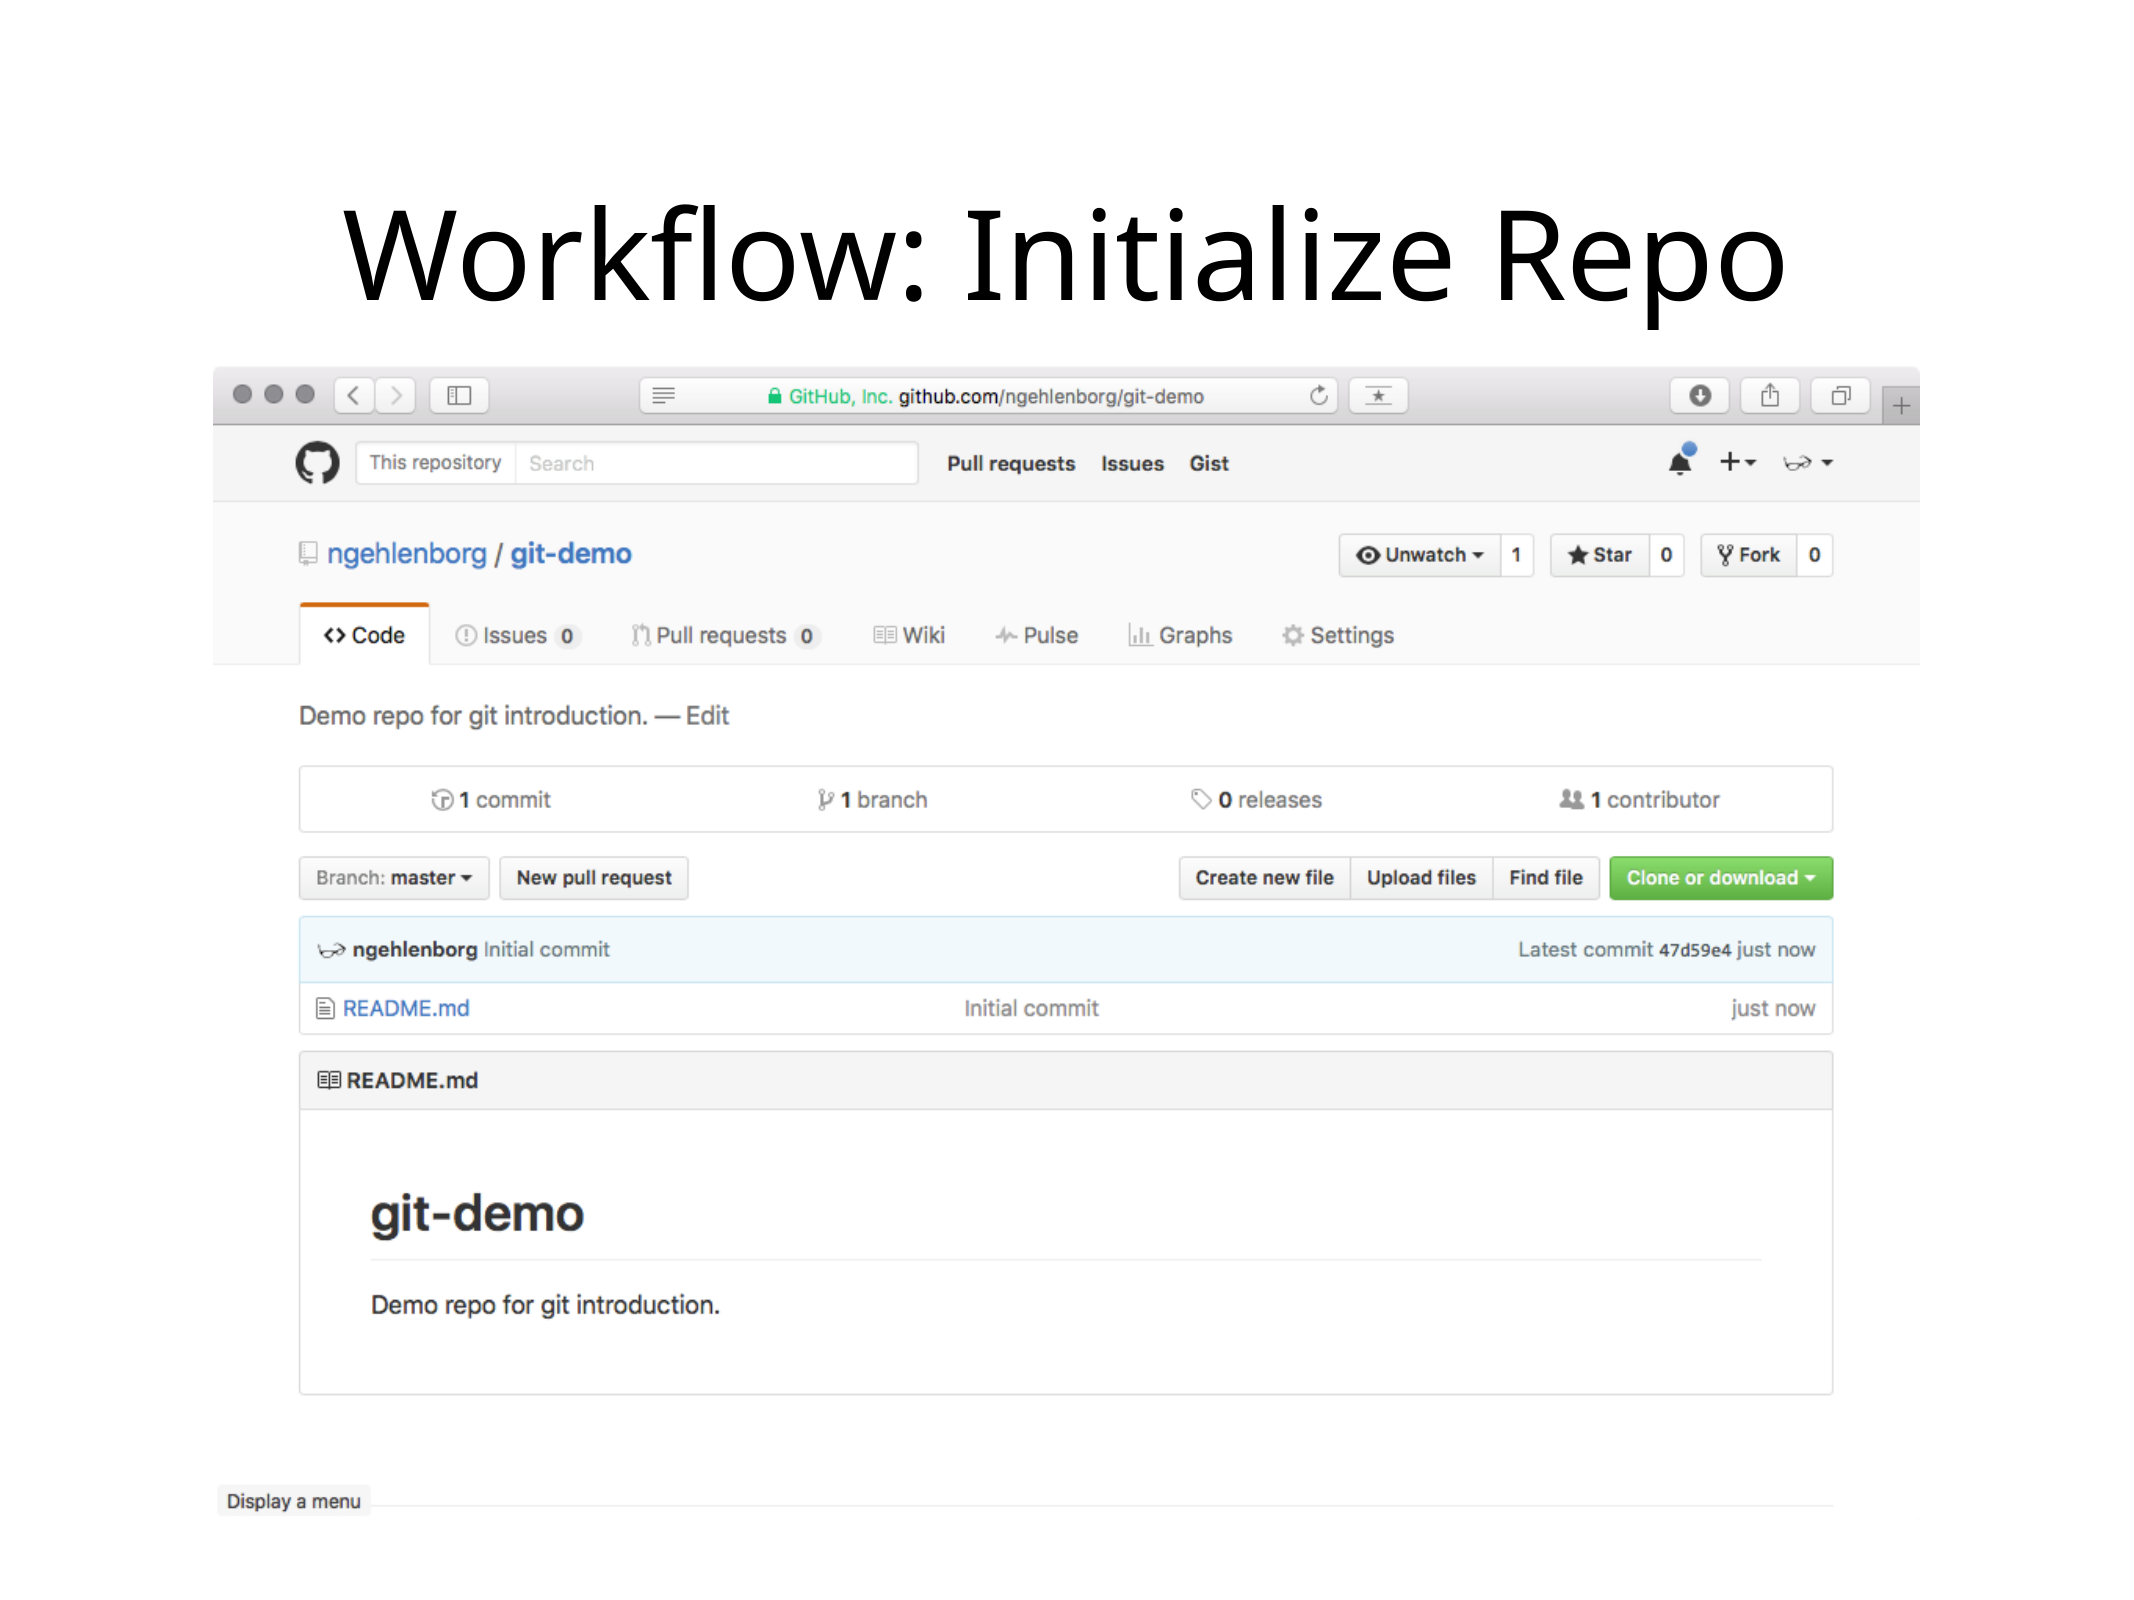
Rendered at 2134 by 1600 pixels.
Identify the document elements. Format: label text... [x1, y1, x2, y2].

title Workflow: Initialize Repo [155, 72, 1978, 428]
picture [213, 366, 1921, 1521]
